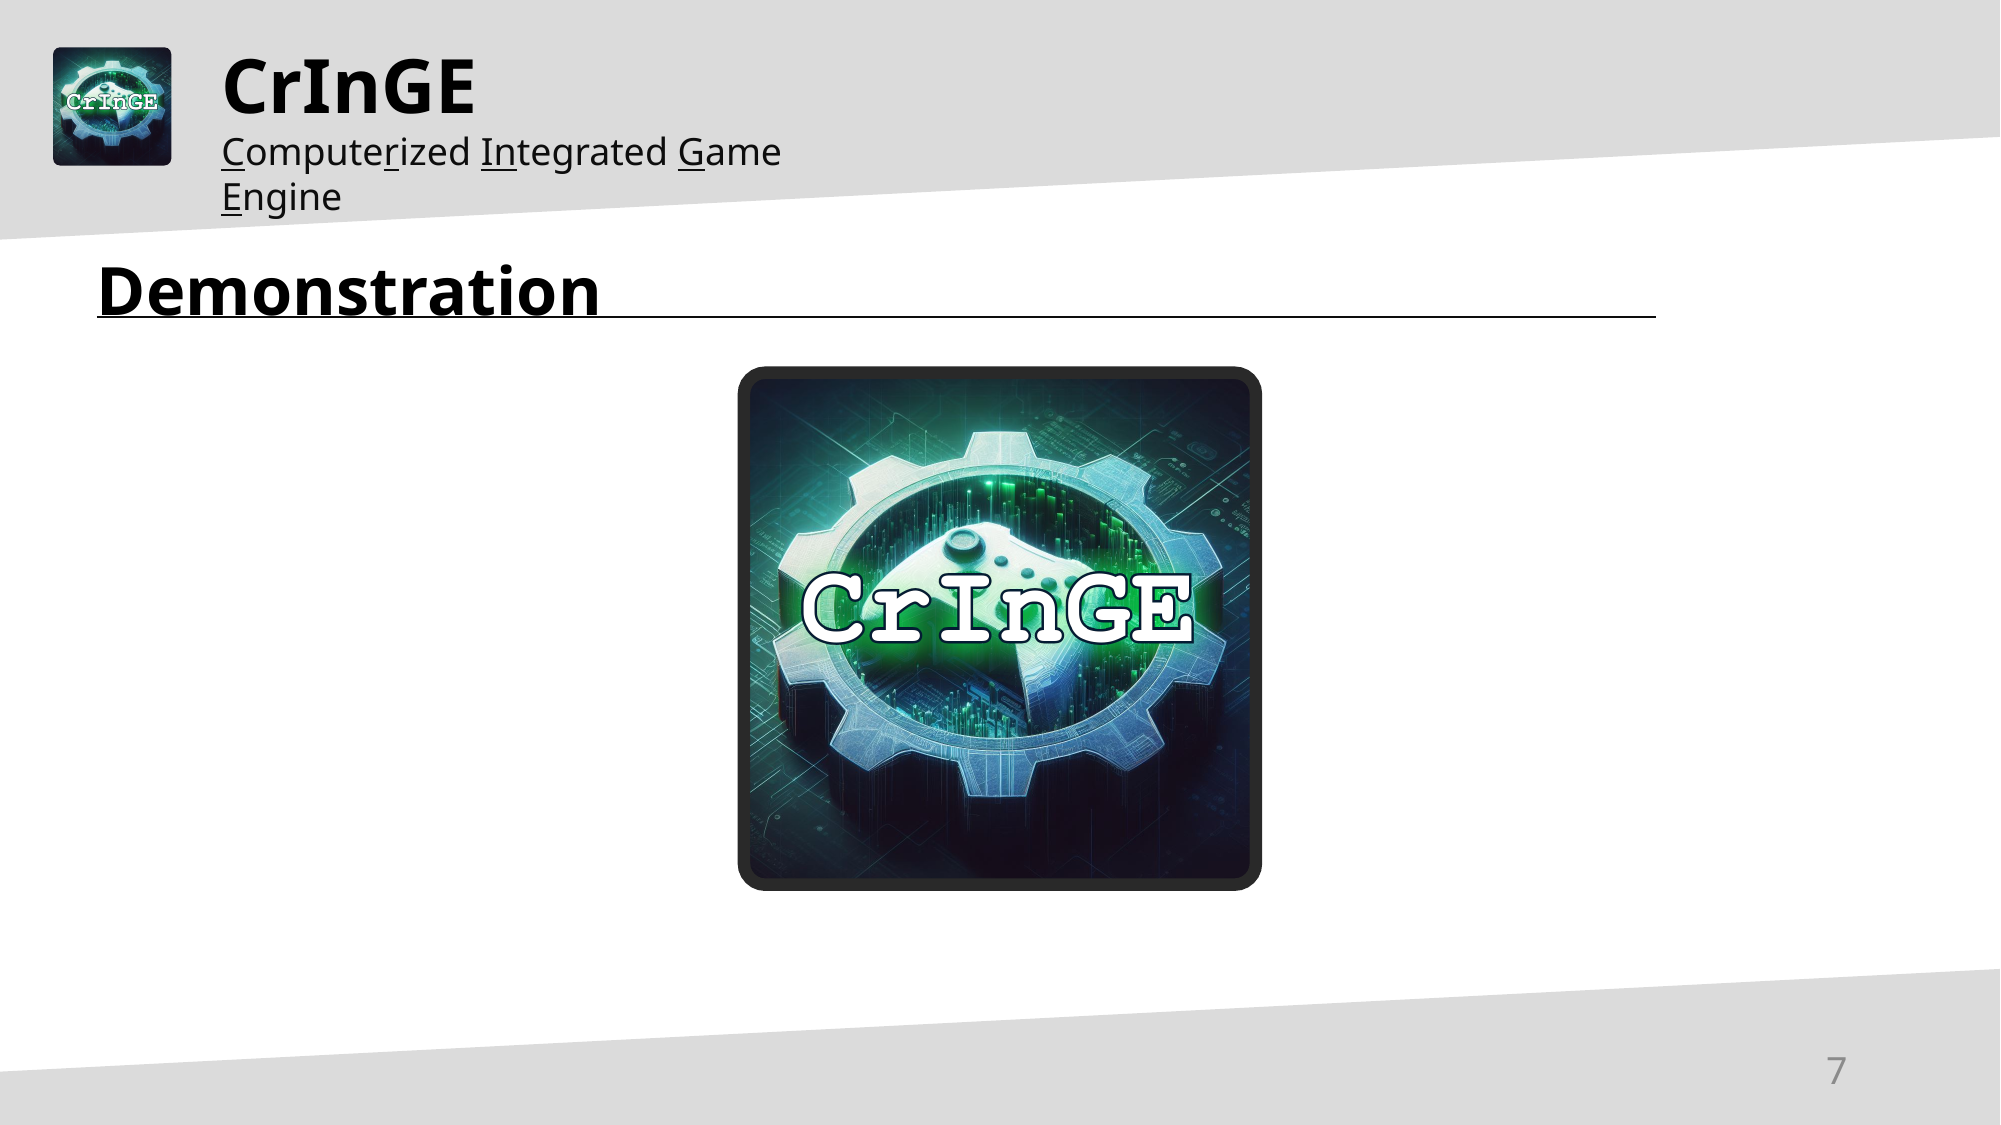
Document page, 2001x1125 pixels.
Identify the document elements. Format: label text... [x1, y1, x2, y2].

text_box [0, 0, 2000, 241]
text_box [82, 240, 1671, 337]
text_box [53, 47, 172, 166]
text_box [0, 967, 2000, 1125]
picture [743, 372, 1256, 885]
slide_number 7 [1412, 1042, 1863, 1103]
text_box CrInGE Computerized Integrated Game Engine [206, 30, 846, 226]
